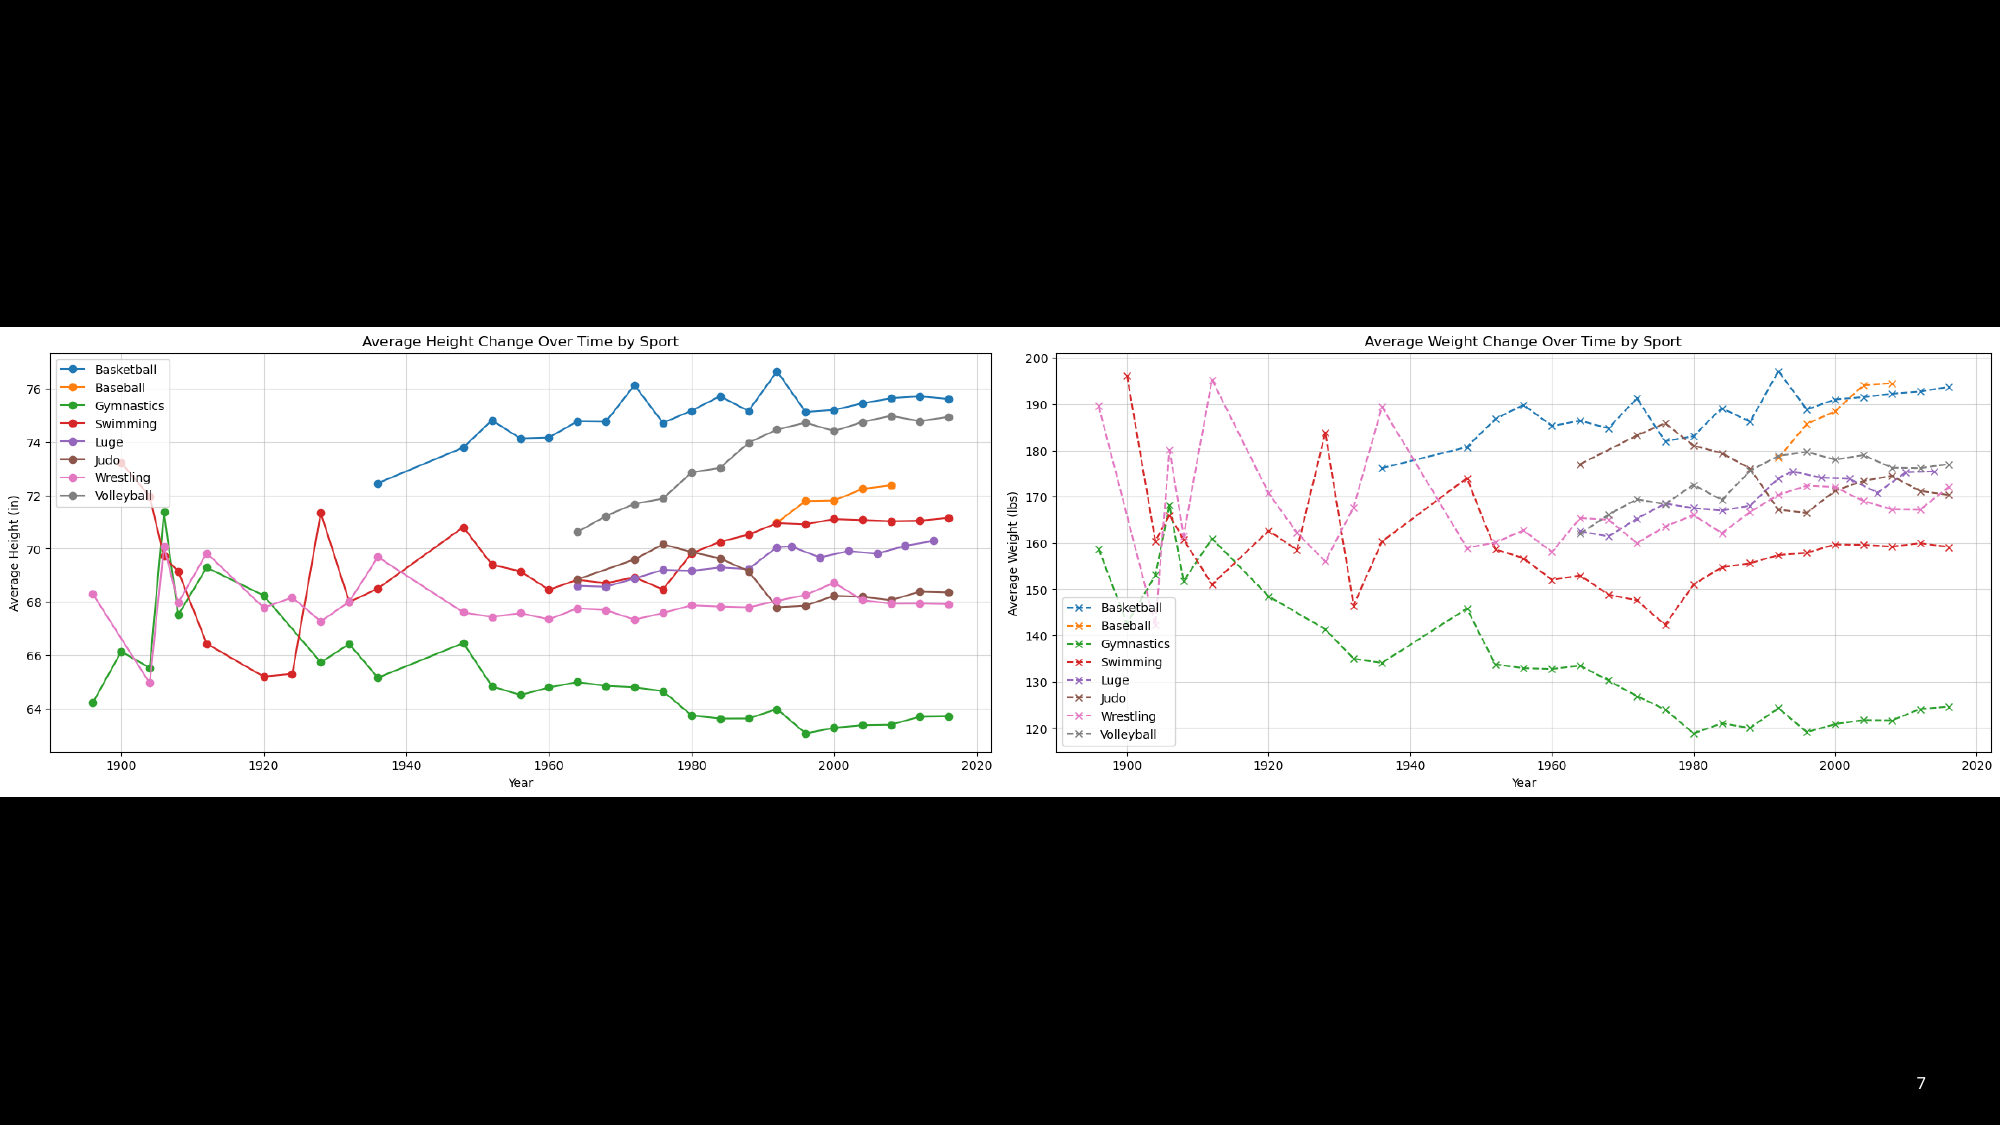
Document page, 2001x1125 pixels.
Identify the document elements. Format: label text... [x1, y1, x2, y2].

slide_number 7 [1870, 1054, 1942, 1114]
picture [0, 327, 2000, 797]
